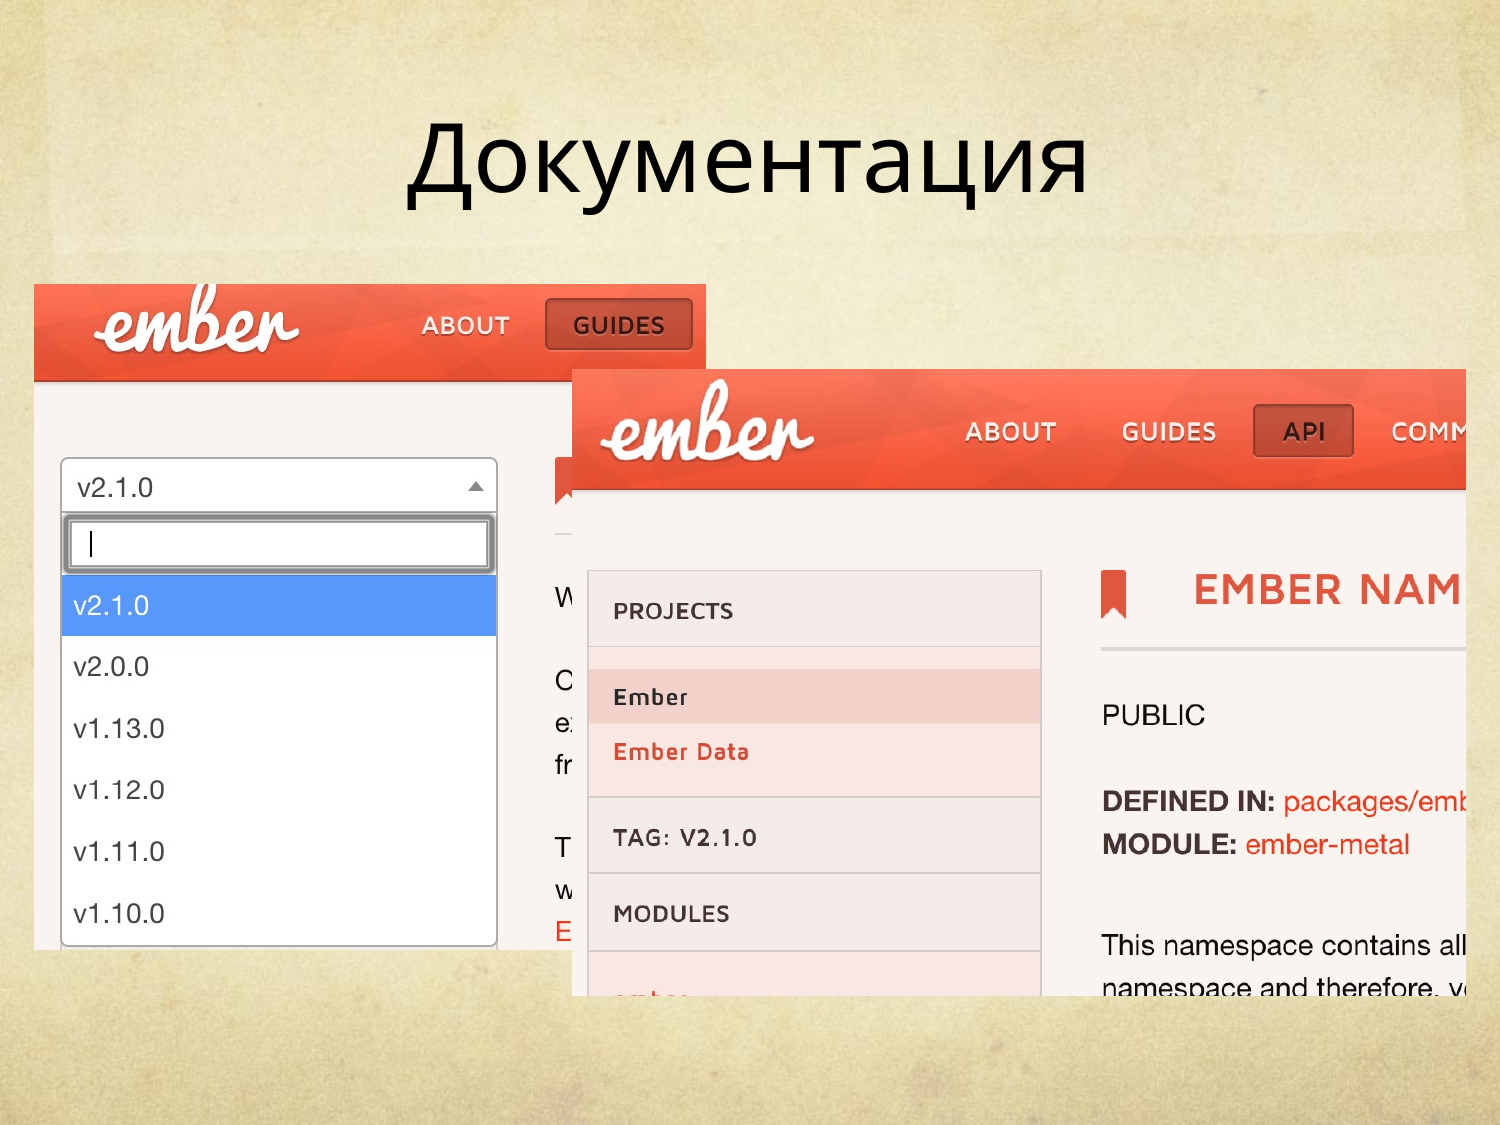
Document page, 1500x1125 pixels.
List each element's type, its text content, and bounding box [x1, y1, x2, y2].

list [0, 284, 971, 951]
picture [0, 0, 1500, 1125]
title Документация [150, 82, 1350, 225]
